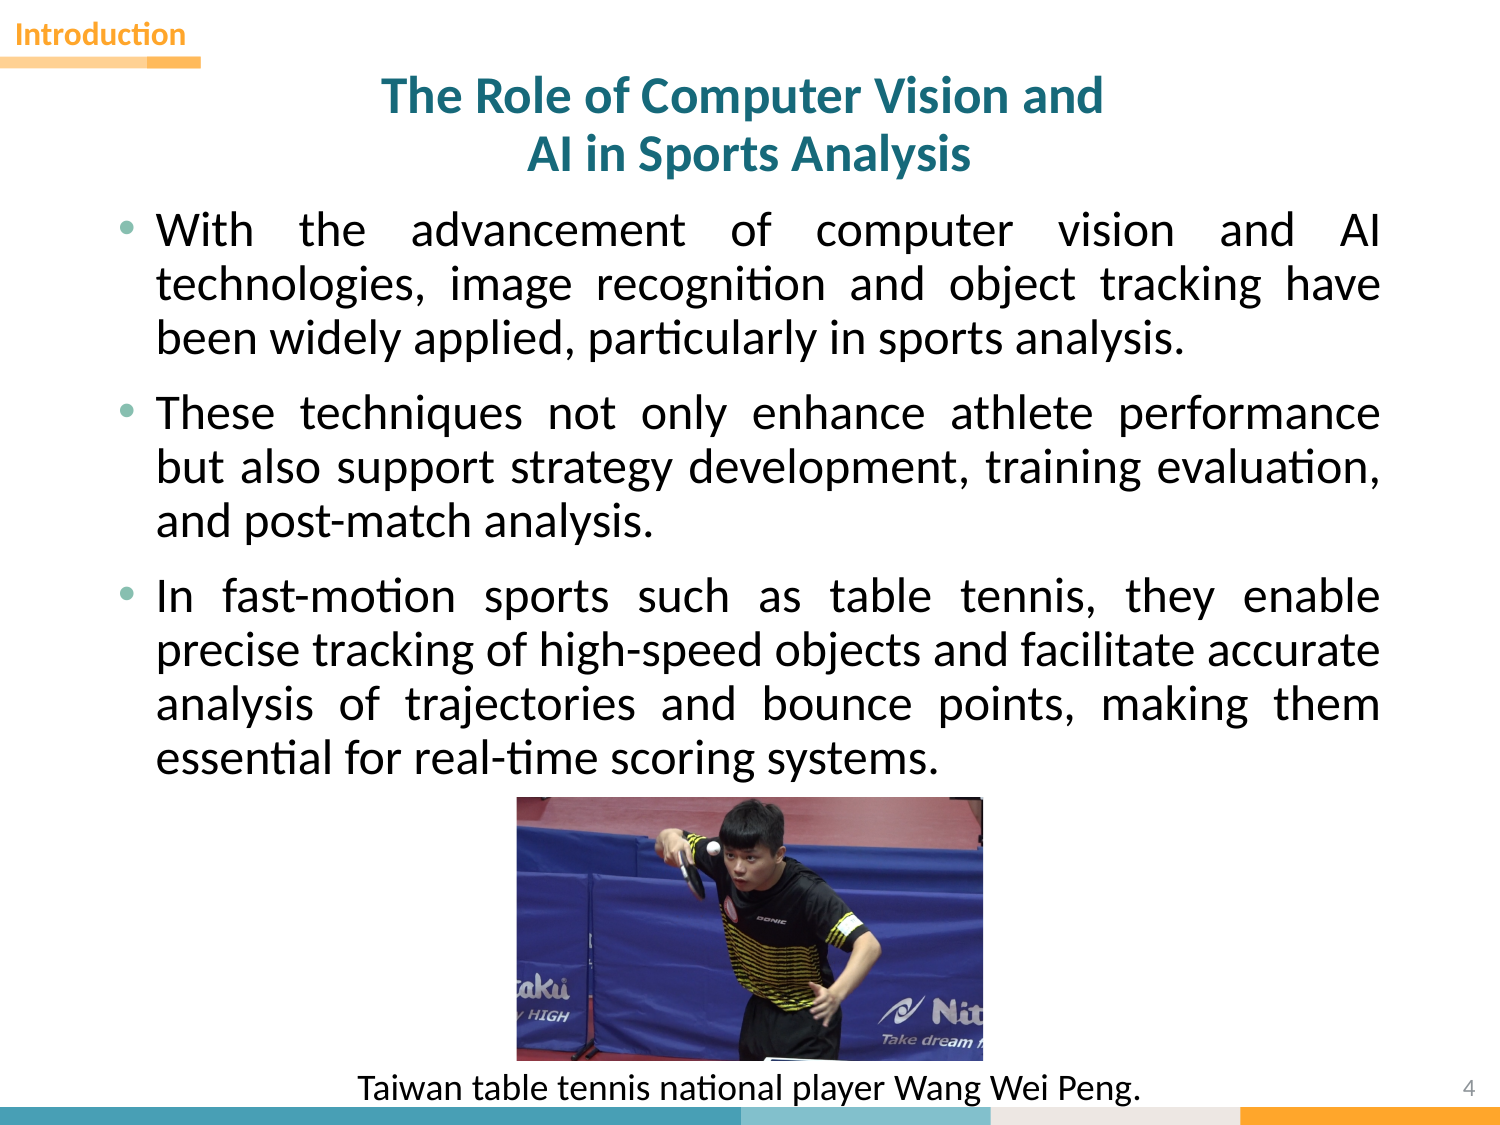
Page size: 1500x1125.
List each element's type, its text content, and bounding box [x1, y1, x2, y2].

picture [516, 797, 984, 1061]
title The Role of Computer Vision and AI in Sports Analysis [103, 59, 1397, 192]
slide_number 4 [1396, 1056, 1491, 1117]
text_box Taiwan table tennis national player Wang Wei Peng. [342, 1055, 1158, 1116]
list With the advancement of computer vision and AI technologies, image recognition and object tracking have been widely applied, particularly in sports analysis. These techniques not only enhance athlete performance but also support strategy development, training evaluation, and post-match analysis. In fast-motion sports such as table tennis, they enable precise tracking of high-speed objects and facilitate accurate analysis of trajectories and bounce points, making them essential for real-time scoring systems. [103, 195, 1397, 1014]
